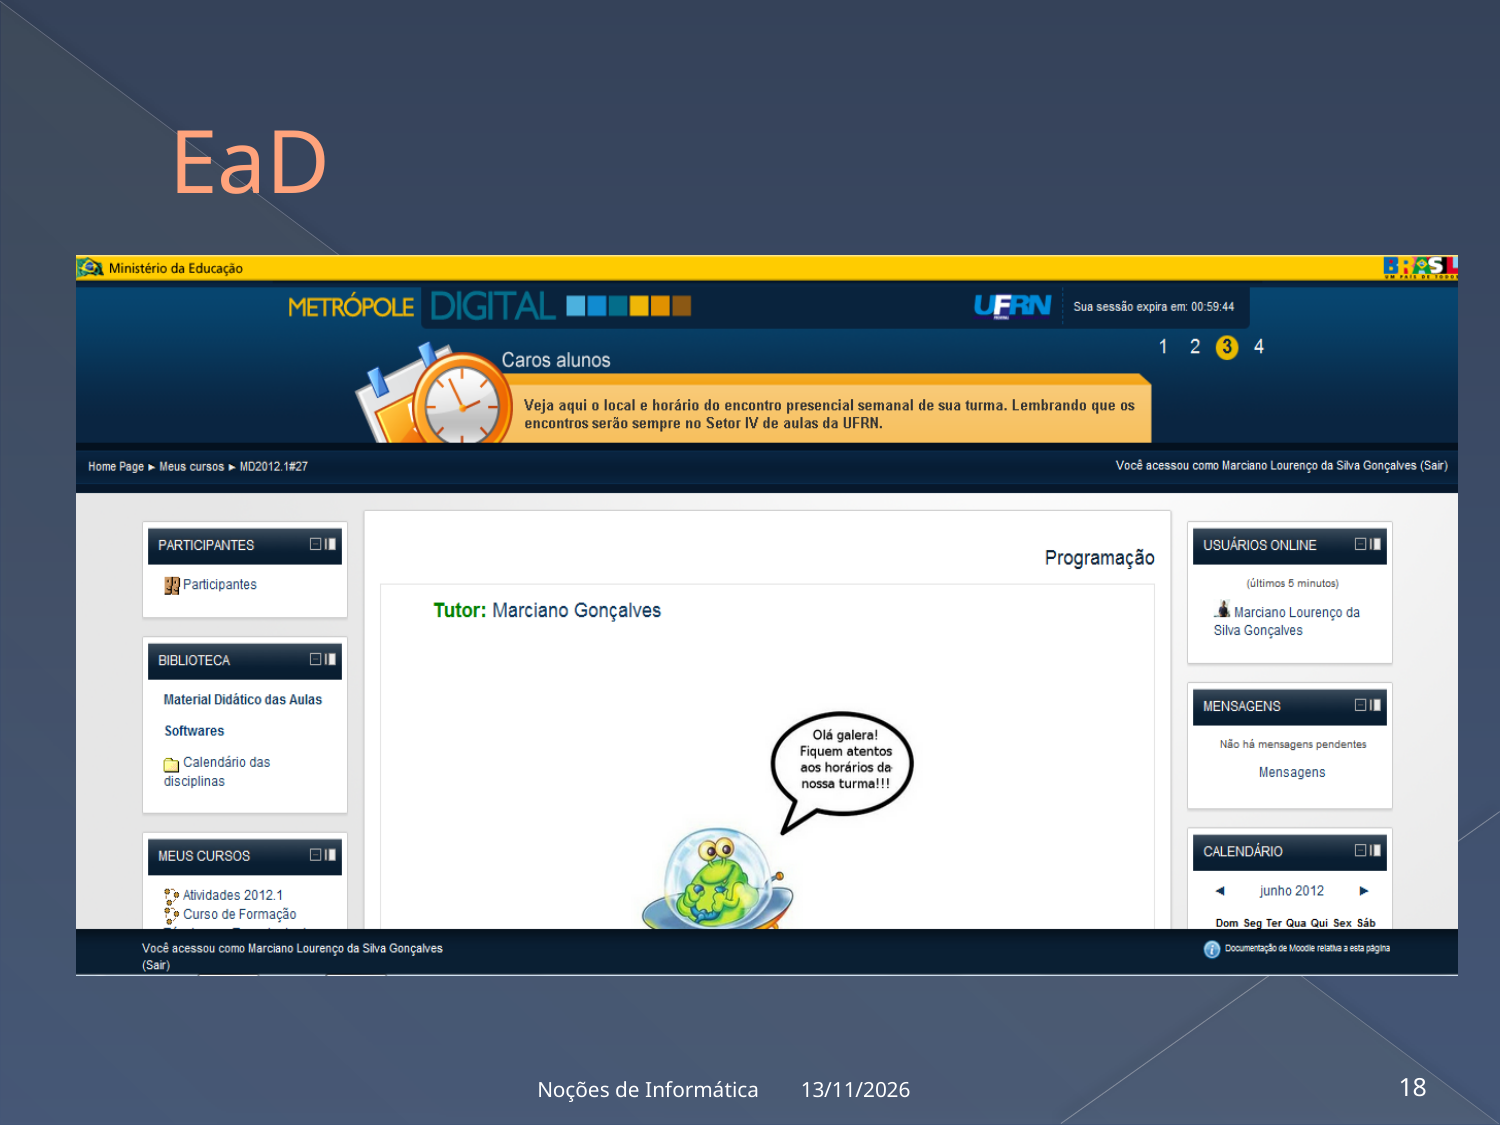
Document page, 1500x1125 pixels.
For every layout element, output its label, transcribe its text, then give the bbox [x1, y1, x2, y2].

footer Noções de Informática [75, 1063, 774, 1113]
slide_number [786, 1062, 1136, 1113]
slide_number 18 [1359, 1063, 1442, 1113]
list É uma modalidade de ensino-aprendizagem, em que o aluno e o professor estão separados espacialmente e temporalmente. [75, 976, 1425, 1059]
title EaD [75, 43, 1425, 243]
picture [76, 255, 1458, 977]
